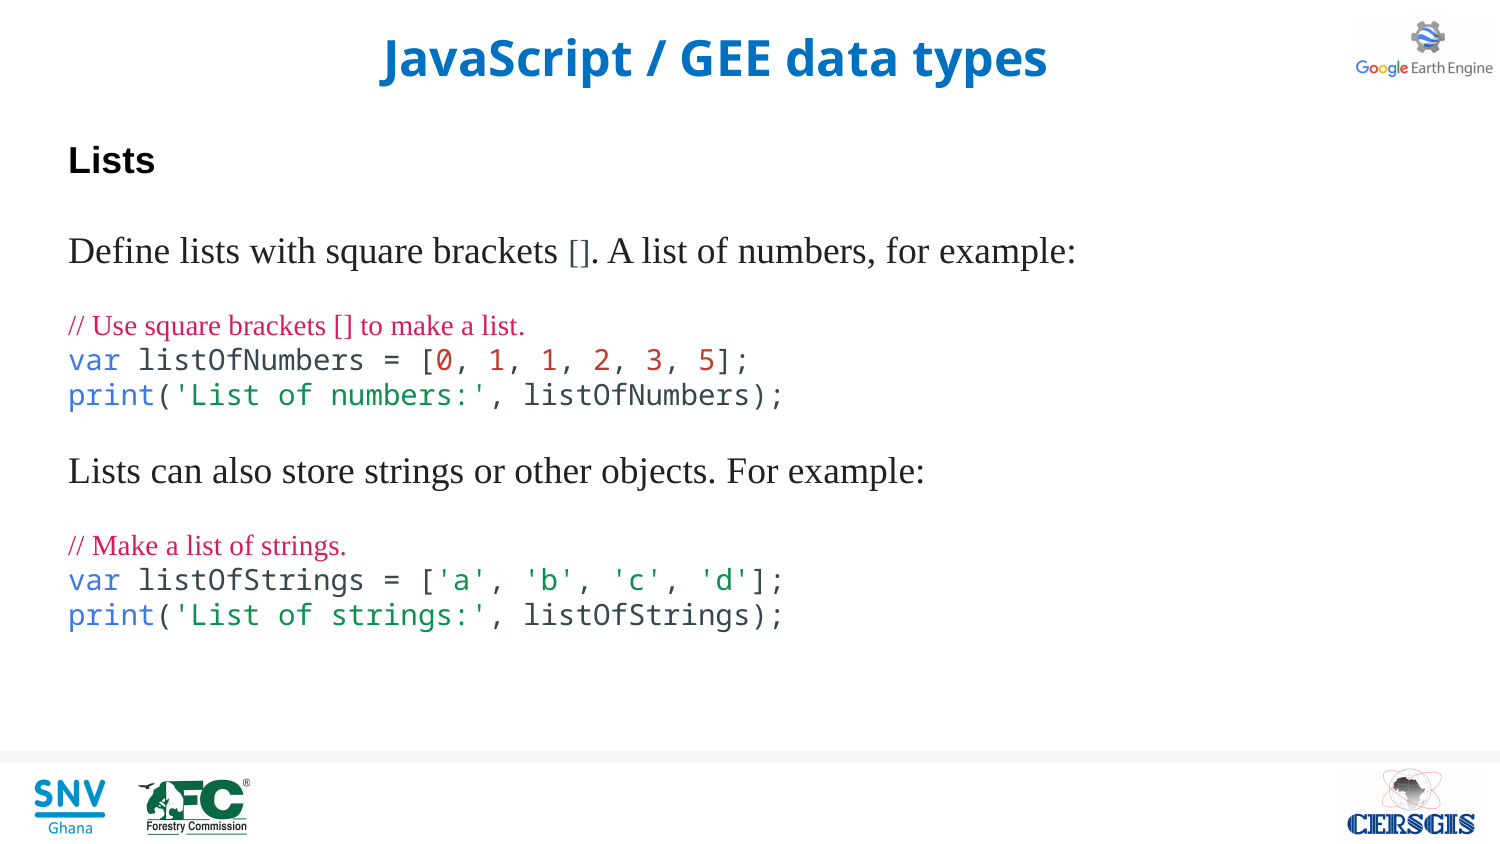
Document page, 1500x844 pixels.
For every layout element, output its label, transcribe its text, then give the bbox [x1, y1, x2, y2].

picture [1351, 11, 1498, 83]
picture [29, 775, 111, 839]
text_box Lists Define lists with square brackets []. A list of numbers, for example: // Use square brackets [] to make a list. var listOfNumbers = [0, 1, 1, 2, 3, 5]; print('List of numbers:', listOfNumbers); Lists can also store strings or other objects. For example: // Make a list of strings. var listOfStrings = ['a', 'b', 'c', 'd']; print('List of strings:', listOfStrings); [53, 128, 1447, 709]
text_box JavaScript / GEE data types [80, 0, 1351, 102]
picture [138, 772, 250, 842]
picture [1337, 763, 1484, 844]
